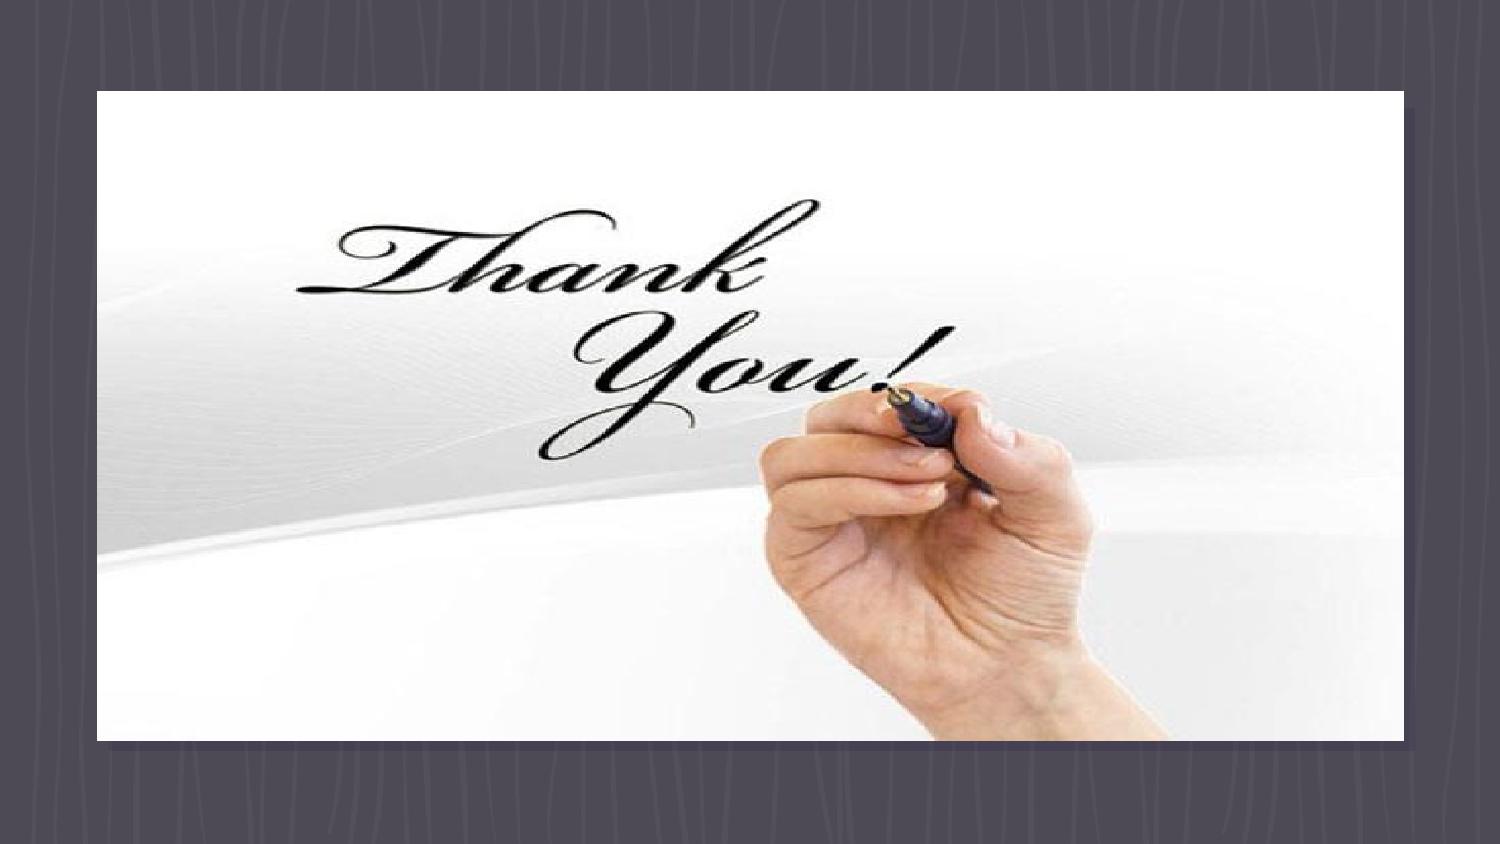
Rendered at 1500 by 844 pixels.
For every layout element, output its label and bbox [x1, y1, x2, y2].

text_box [0, 0, 1500, 844]
